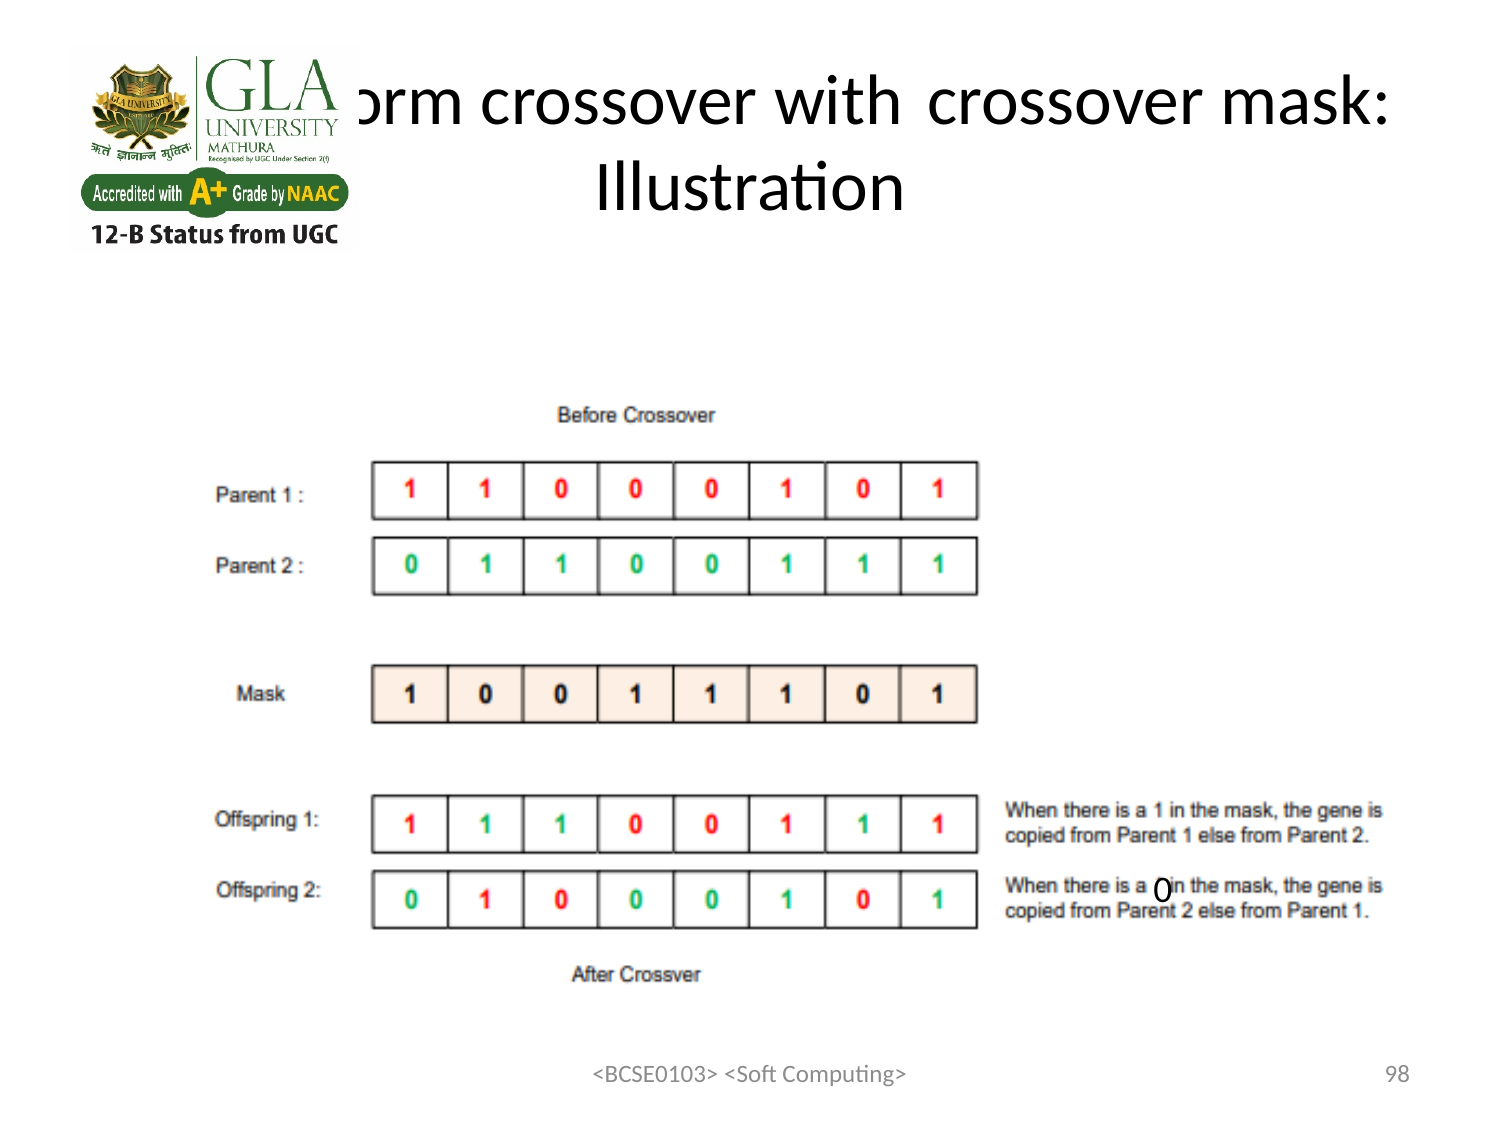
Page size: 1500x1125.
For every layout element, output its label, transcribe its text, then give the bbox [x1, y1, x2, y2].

picture [70, 45, 359, 255]
footer <BCSE0103> <Soft Computing> [512, 1042, 988, 1103]
title Uniform crossover with crossover mask: Illustration [361, 45, 1425, 233]
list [182, 302, 1426, 1012]
slide_number 98 [1074, 1042, 1425, 1103]
